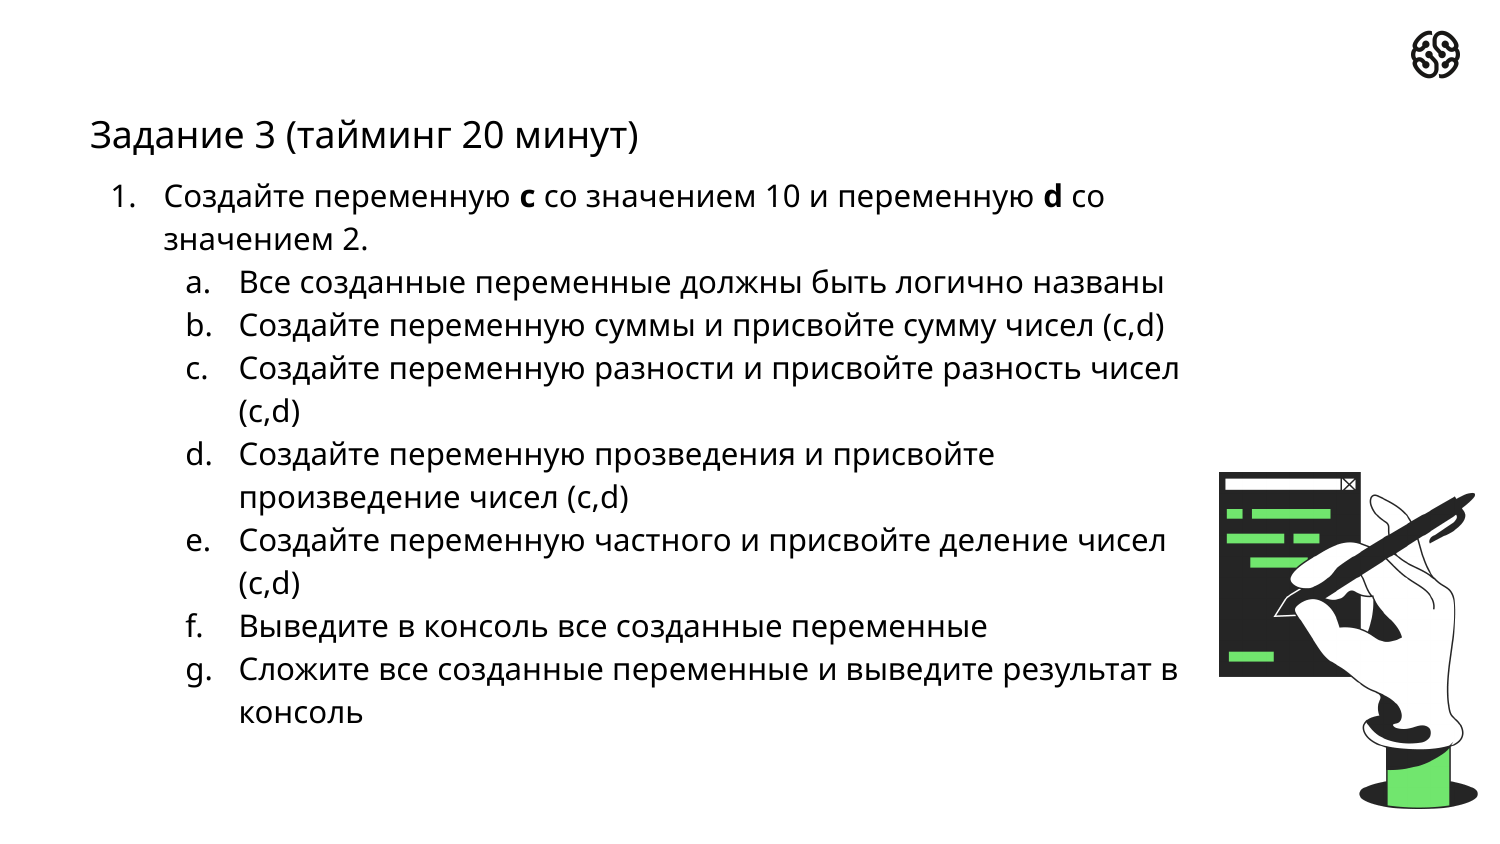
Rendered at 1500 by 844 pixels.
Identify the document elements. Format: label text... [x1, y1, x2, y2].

subtitle Создайте переменную c со значением 10 и переменную d со значением 2. Все созданные переменные должны быть логично названы Создайте переменную суммы и присвойте сумму чисел (c,d) Создайте переменную разности и присвойте разность чисел (c,d) Создайте переменную прозведения и присвойте произведение чисел (c,d) Создайте переменную частного и присвойте деление чисел (c,d) Выведите в консоль все созданные переменные Сложите все созданные переменные и выведите результат в консоль [88, 170, 1187, 731]
picture [1413, 30, 1460, 79]
title Задание 3 (тайминг 20 минут) [90, 15, 1413, 157]
picture [1219, 472, 1478, 809]
